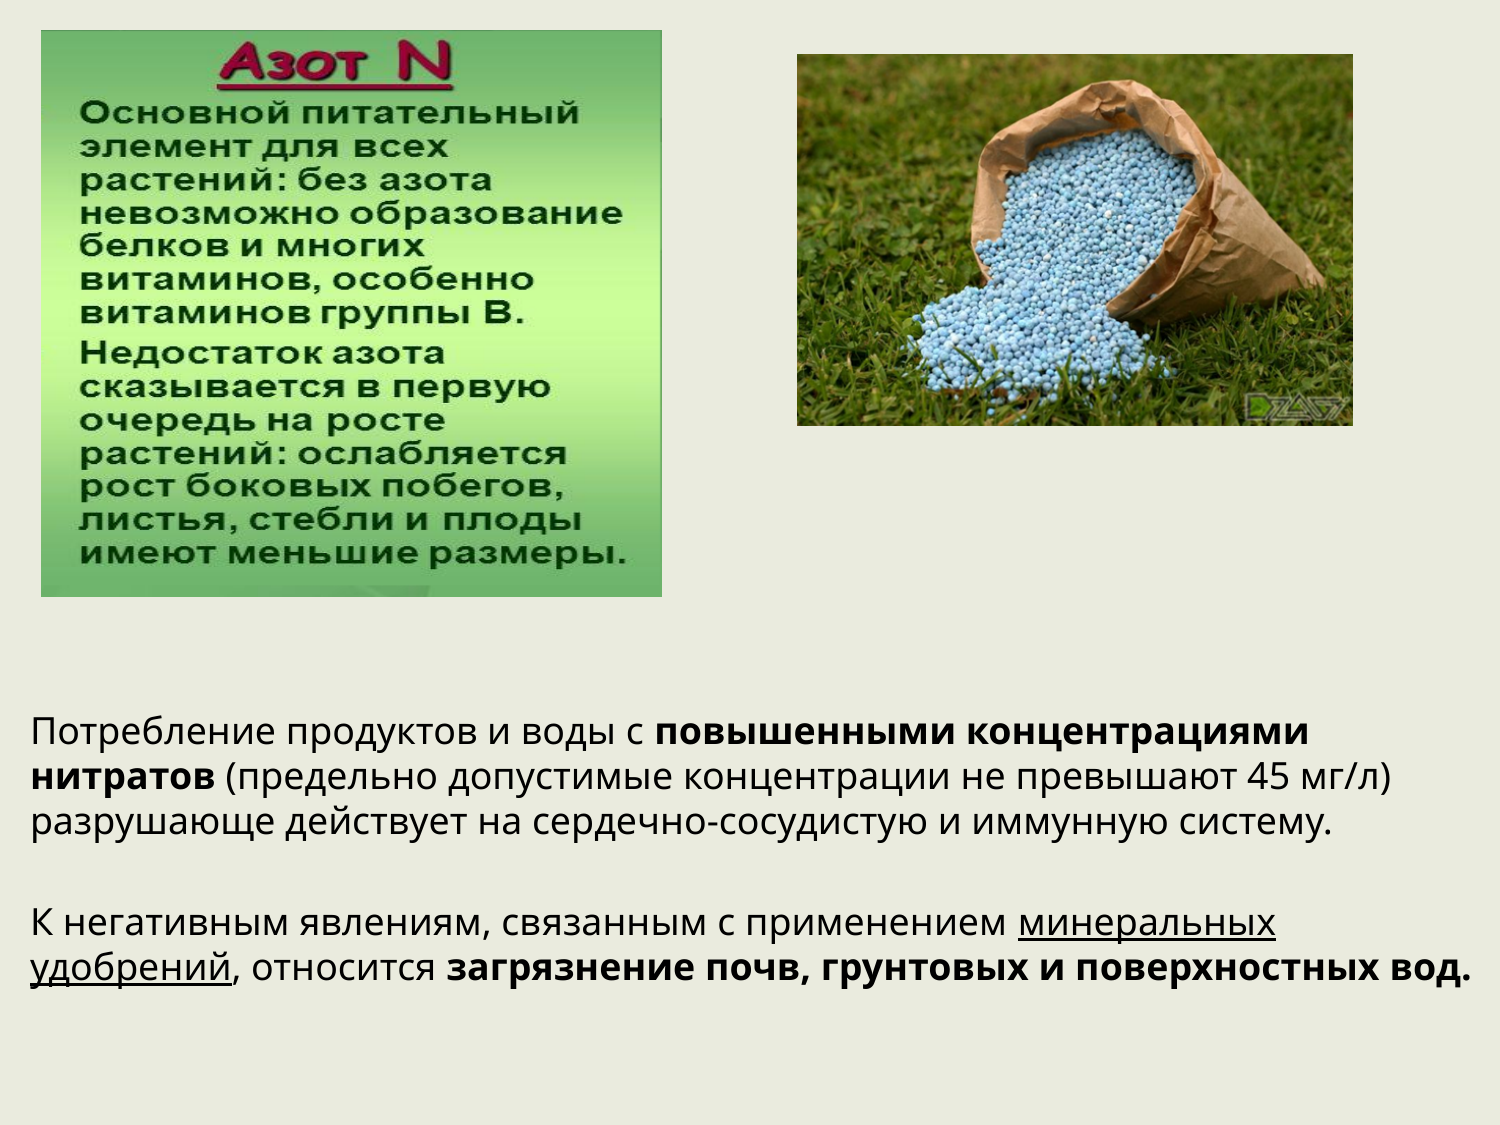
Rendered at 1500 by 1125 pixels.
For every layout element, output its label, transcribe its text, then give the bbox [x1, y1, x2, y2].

list Потребление продуктов и воды с повышенными концентрациями нитратов (предельно допустимые концентрации не превышают 45 мг/л) разрушающе действует на сердечно-сосудистую и иммунную систему. К негативным явлениям, связанным с применением минеральных удобрений, относится загрязнение почв, грунтовых и поверхностных вод. [0, 692, 1500, 1125]
picture [41, 30, 662, 598]
picture [796, 54, 1353, 426]
